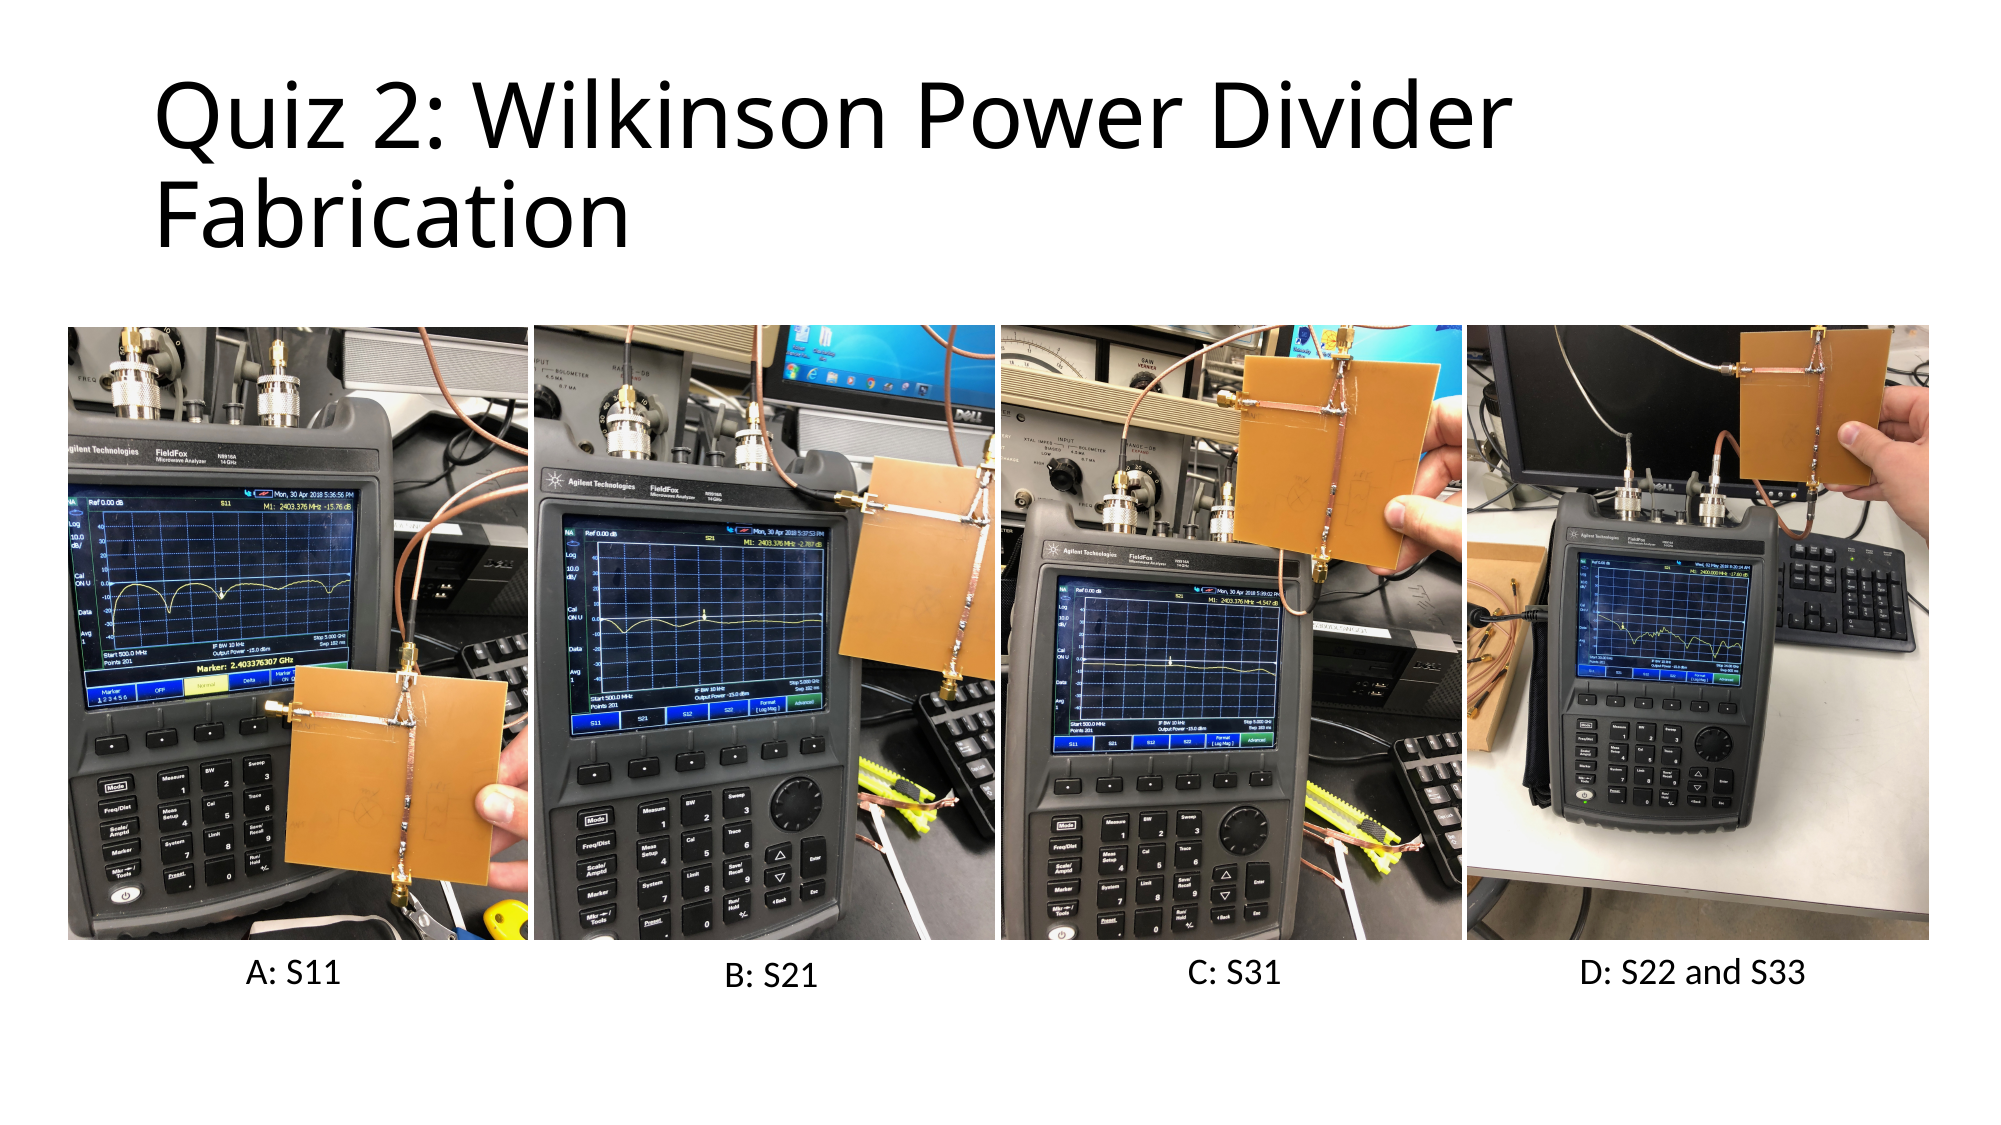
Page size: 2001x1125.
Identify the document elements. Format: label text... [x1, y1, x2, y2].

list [68, 327, 528, 940]
text_box D: S22 and S33 [1564, 940, 1826, 1000]
text_box C: S31 [1173, 941, 1374, 1000]
text_box B: S21 [709, 942, 910, 1003]
title Quiz 2: Wilkinson Power Divider Fabrication [137, 59, 1863, 278]
picture [1001, 325, 1462, 941]
text_box A: S11 [231, 940, 432, 1000]
picture [1467, 325, 1929, 940]
picture [534, 325, 995, 940]
